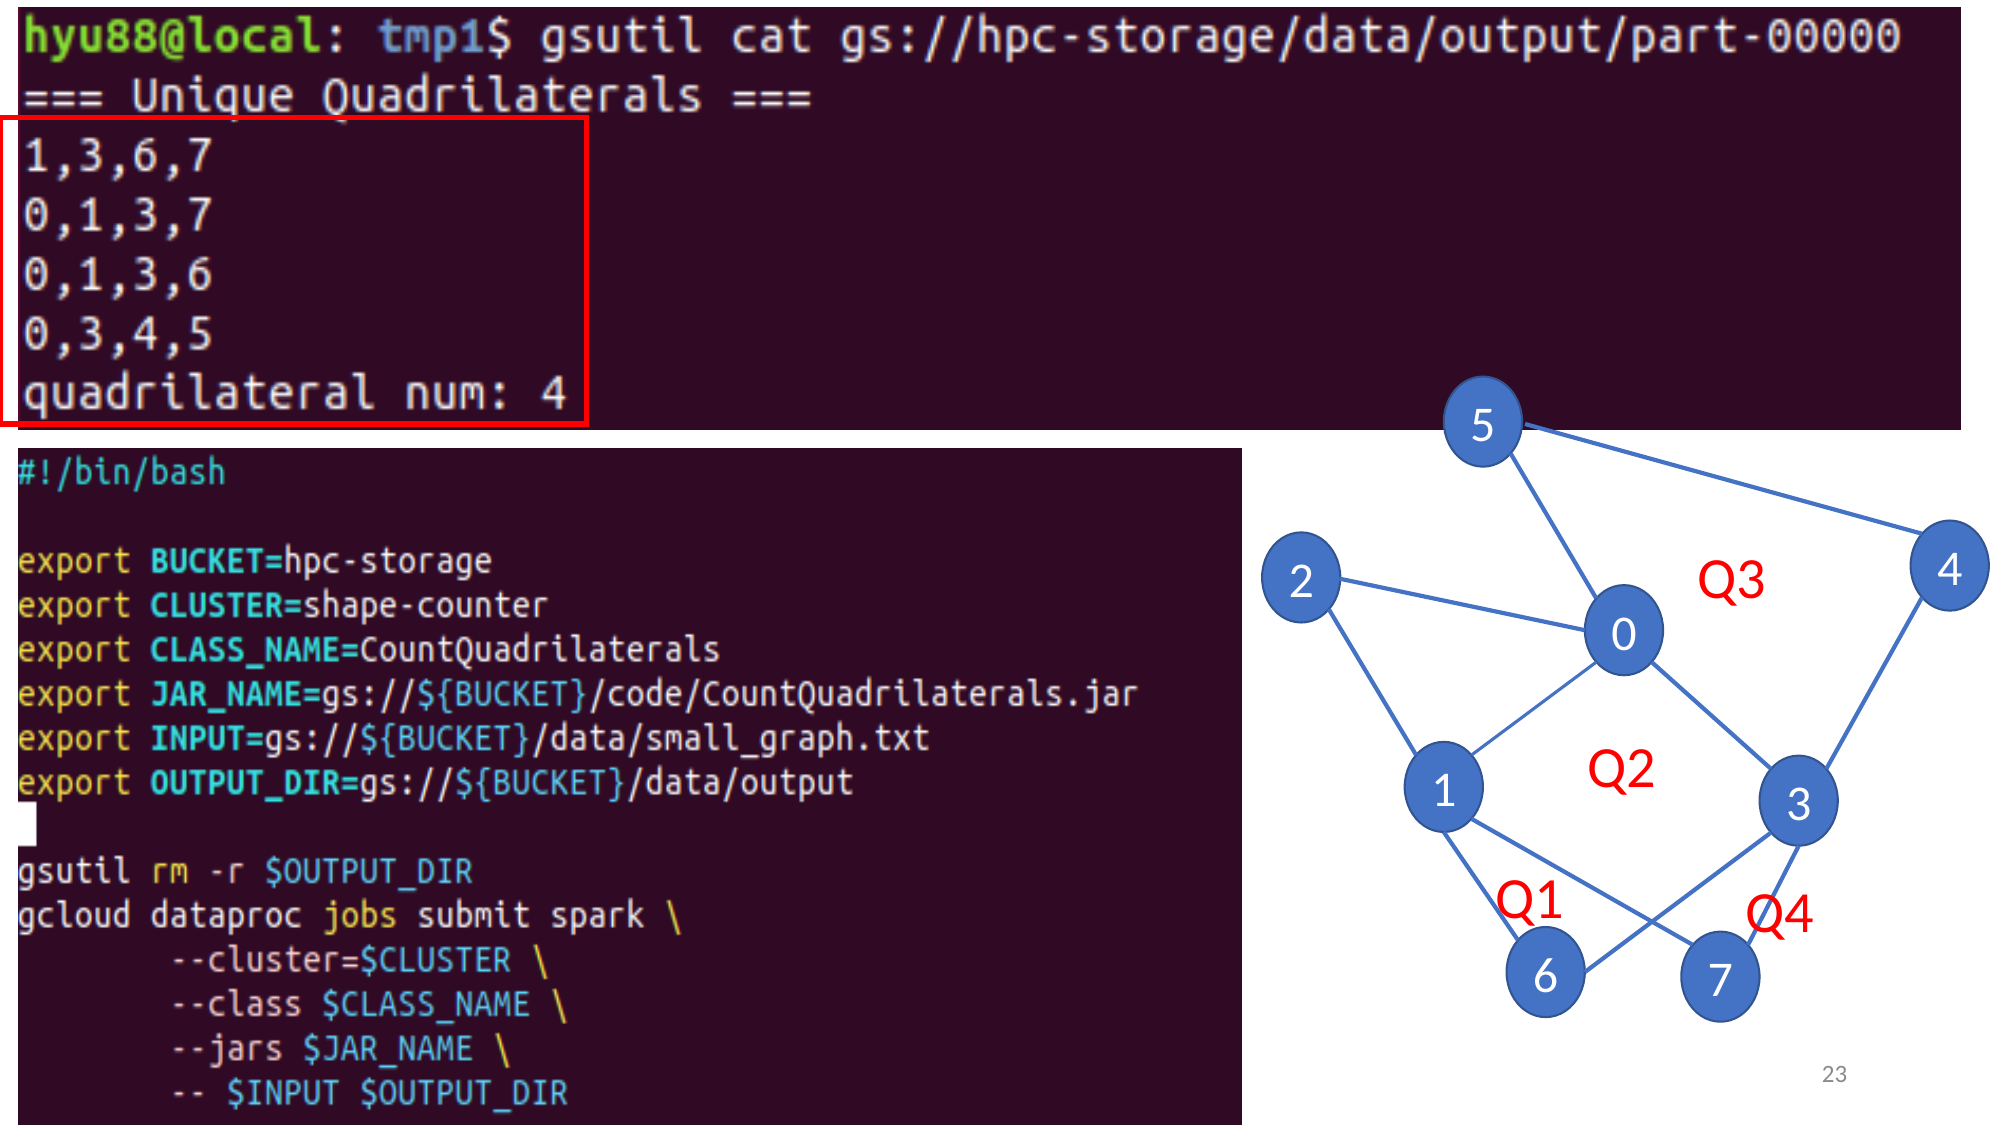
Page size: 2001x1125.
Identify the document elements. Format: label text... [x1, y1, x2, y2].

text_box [1262, 376, 1989, 1022]
slide_number 22 [1412, 1042, 1863, 1103]
picture [18, 448, 1242, 1125]
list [18, 7, 1961, 431]
text_box [0, 117, 18, 425]
